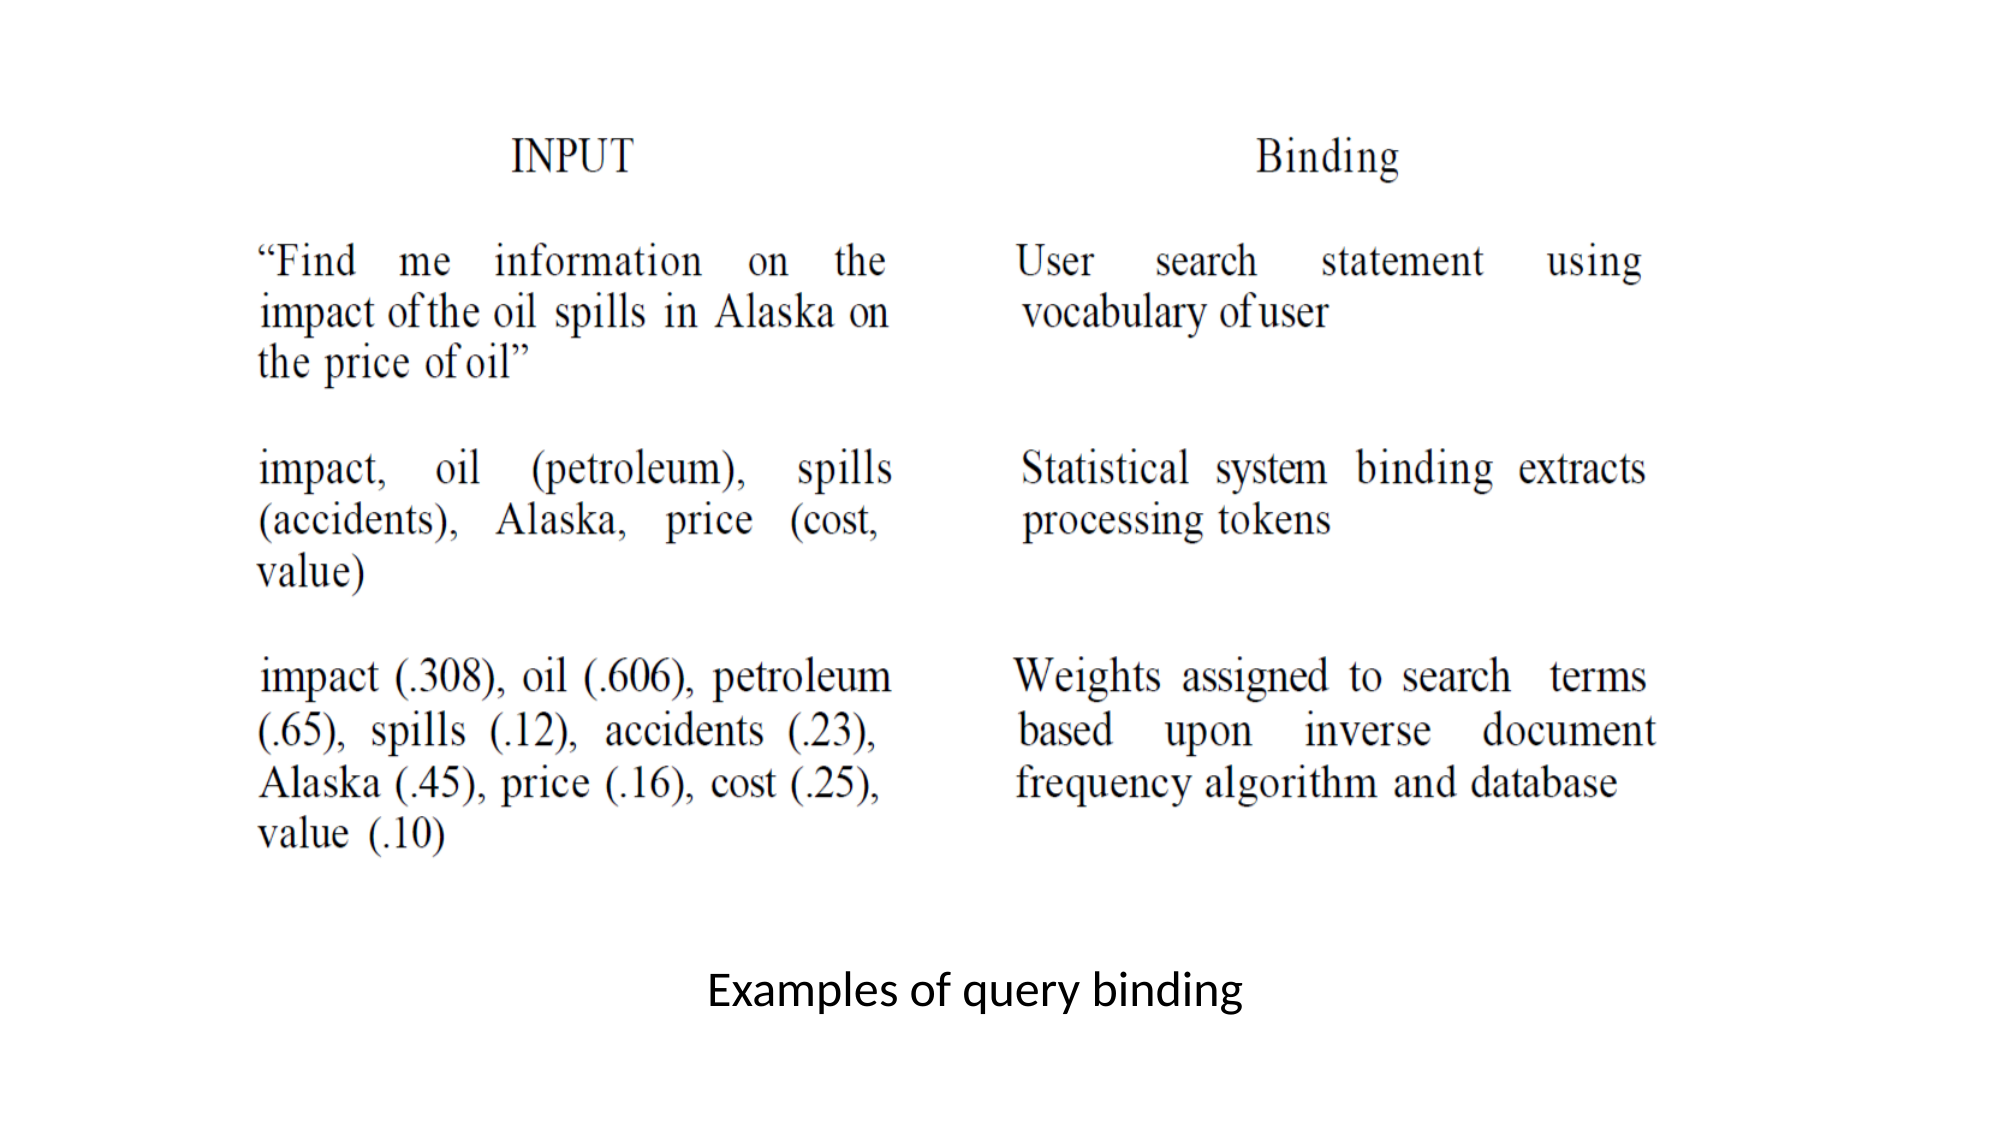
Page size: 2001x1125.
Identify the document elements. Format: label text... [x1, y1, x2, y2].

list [237, 72, 1713, 892]
text_box Examples of query binding [692, 948, 1259, 1024]
